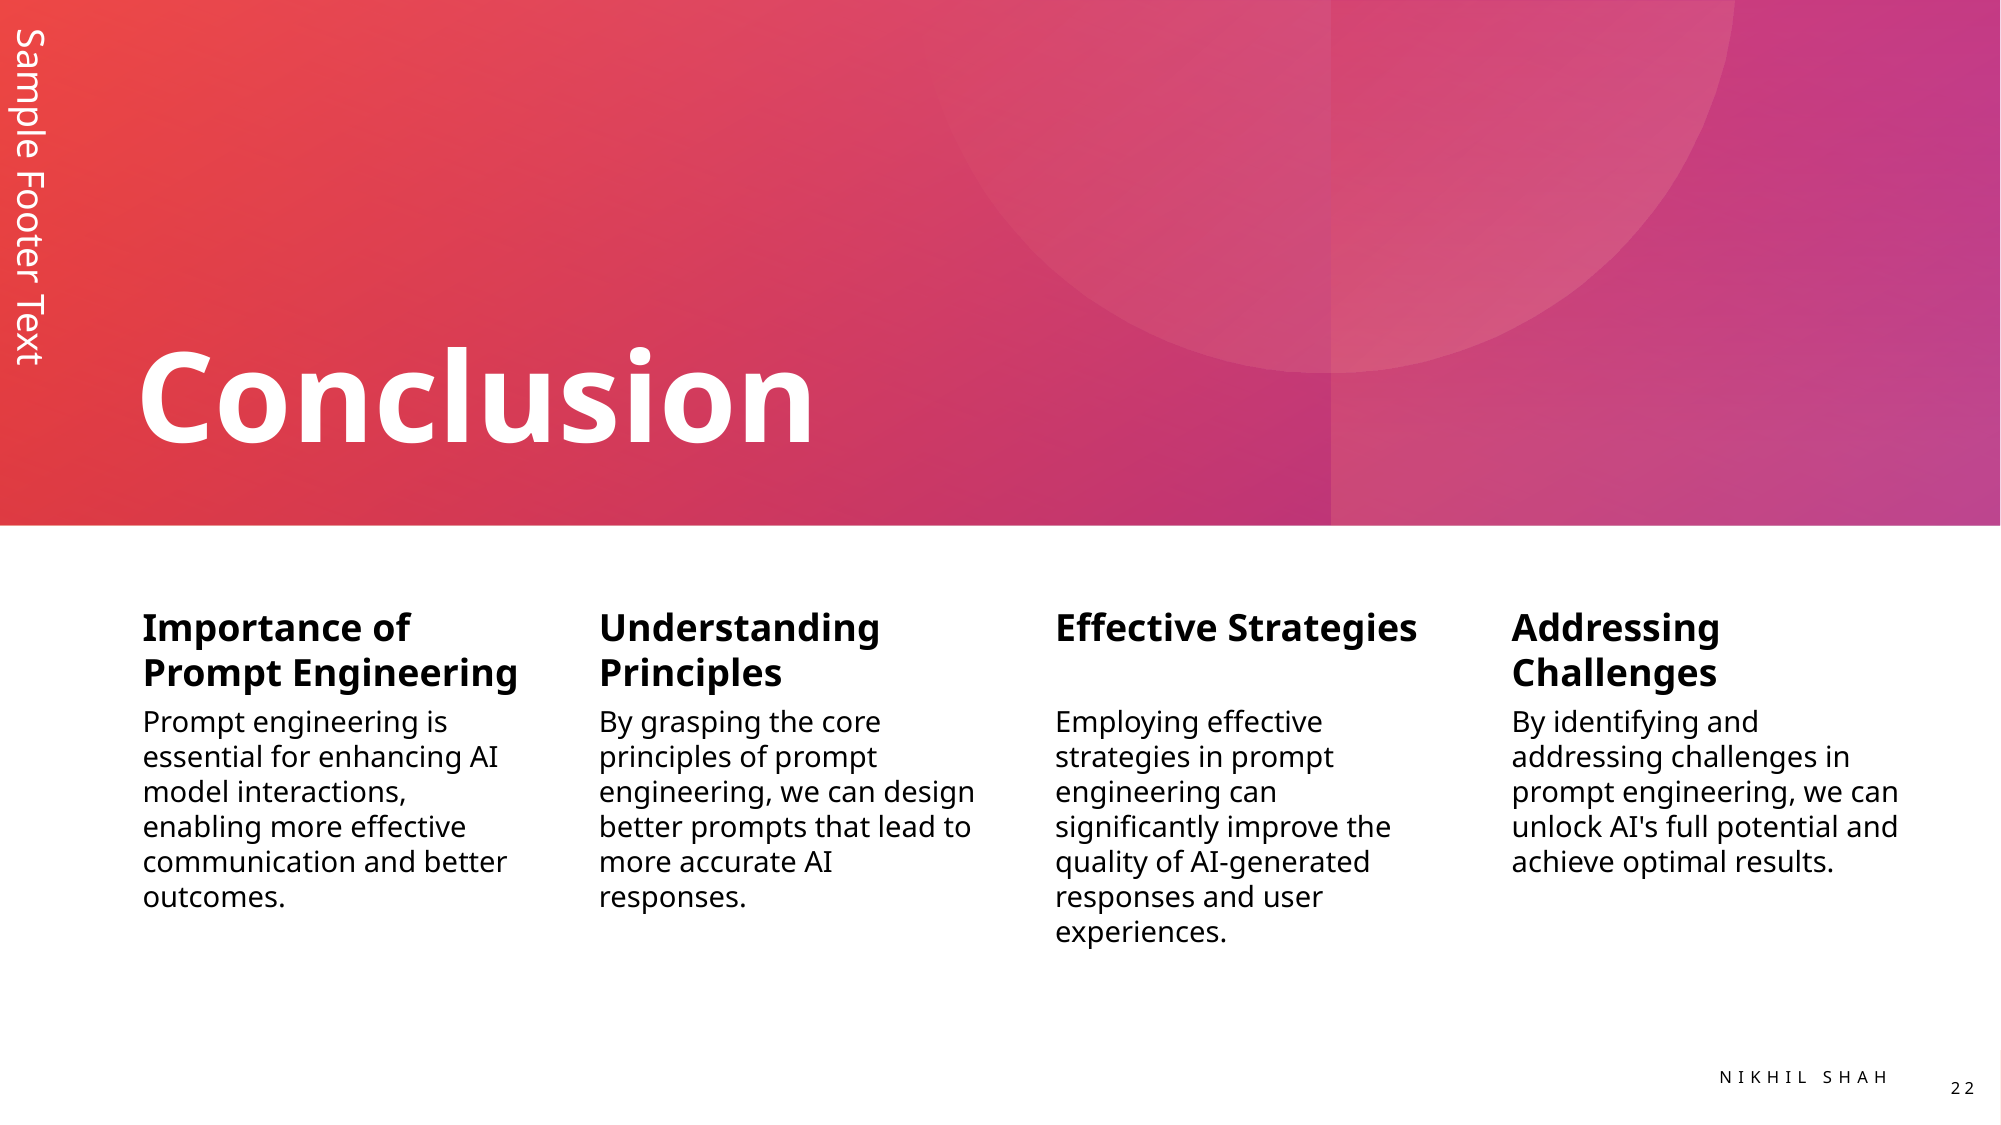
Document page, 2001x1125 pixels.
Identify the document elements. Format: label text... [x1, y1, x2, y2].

slide_number Nikhil shah [1135, 1058, 1898, 1119]
slide_number 22 [1898, 1058, 1989, 1119]
footer Sample Footer Text [2, 14, 63, 598]
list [119, 599, 1905, 1050]
title Conclusion [120, 193, 1695, 477]
